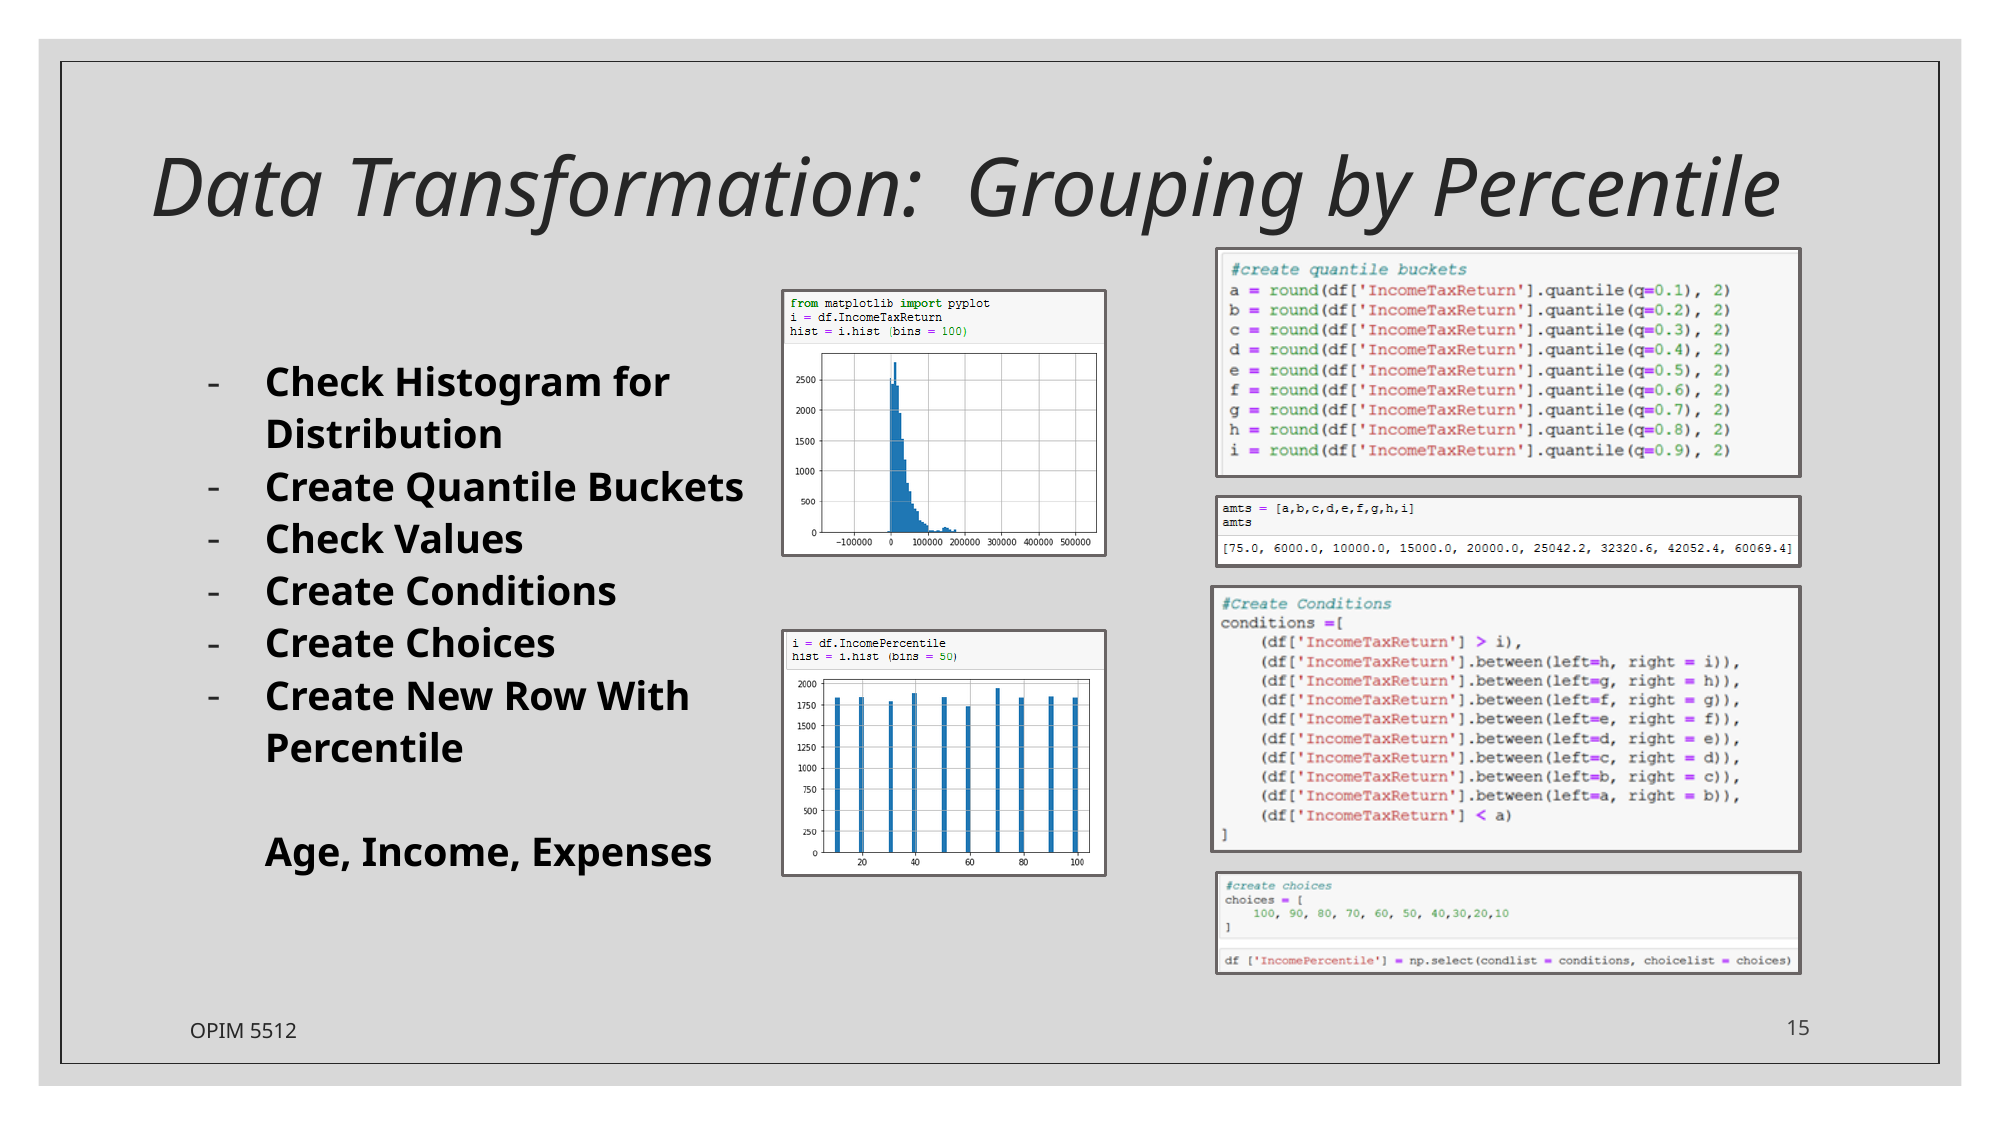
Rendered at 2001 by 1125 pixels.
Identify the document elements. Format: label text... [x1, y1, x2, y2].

picture [784, 631, 1104, 874]
picture [1217, 250, 1799, 476]
slide_number 15 [1687, 990, 1825, 1050]
picture [1217, 498, 1799, 565]
picture [1213, 587, 1799, 851]
title Data Transformation: Grouping by Percentile [135, 105, 1911, 276]
picture [784, 291, 1104, 555]
list Check Histogram for Distribution Create Quantile Buckets Check Values Create Conditions Create Choices Create New Row With Percentile Age, Income, Expenses [174, 345, 785, 977]
picture [1217, 873, 1799, 973]
footer OPIM 5512 [174, 990, 1130, 1050]
